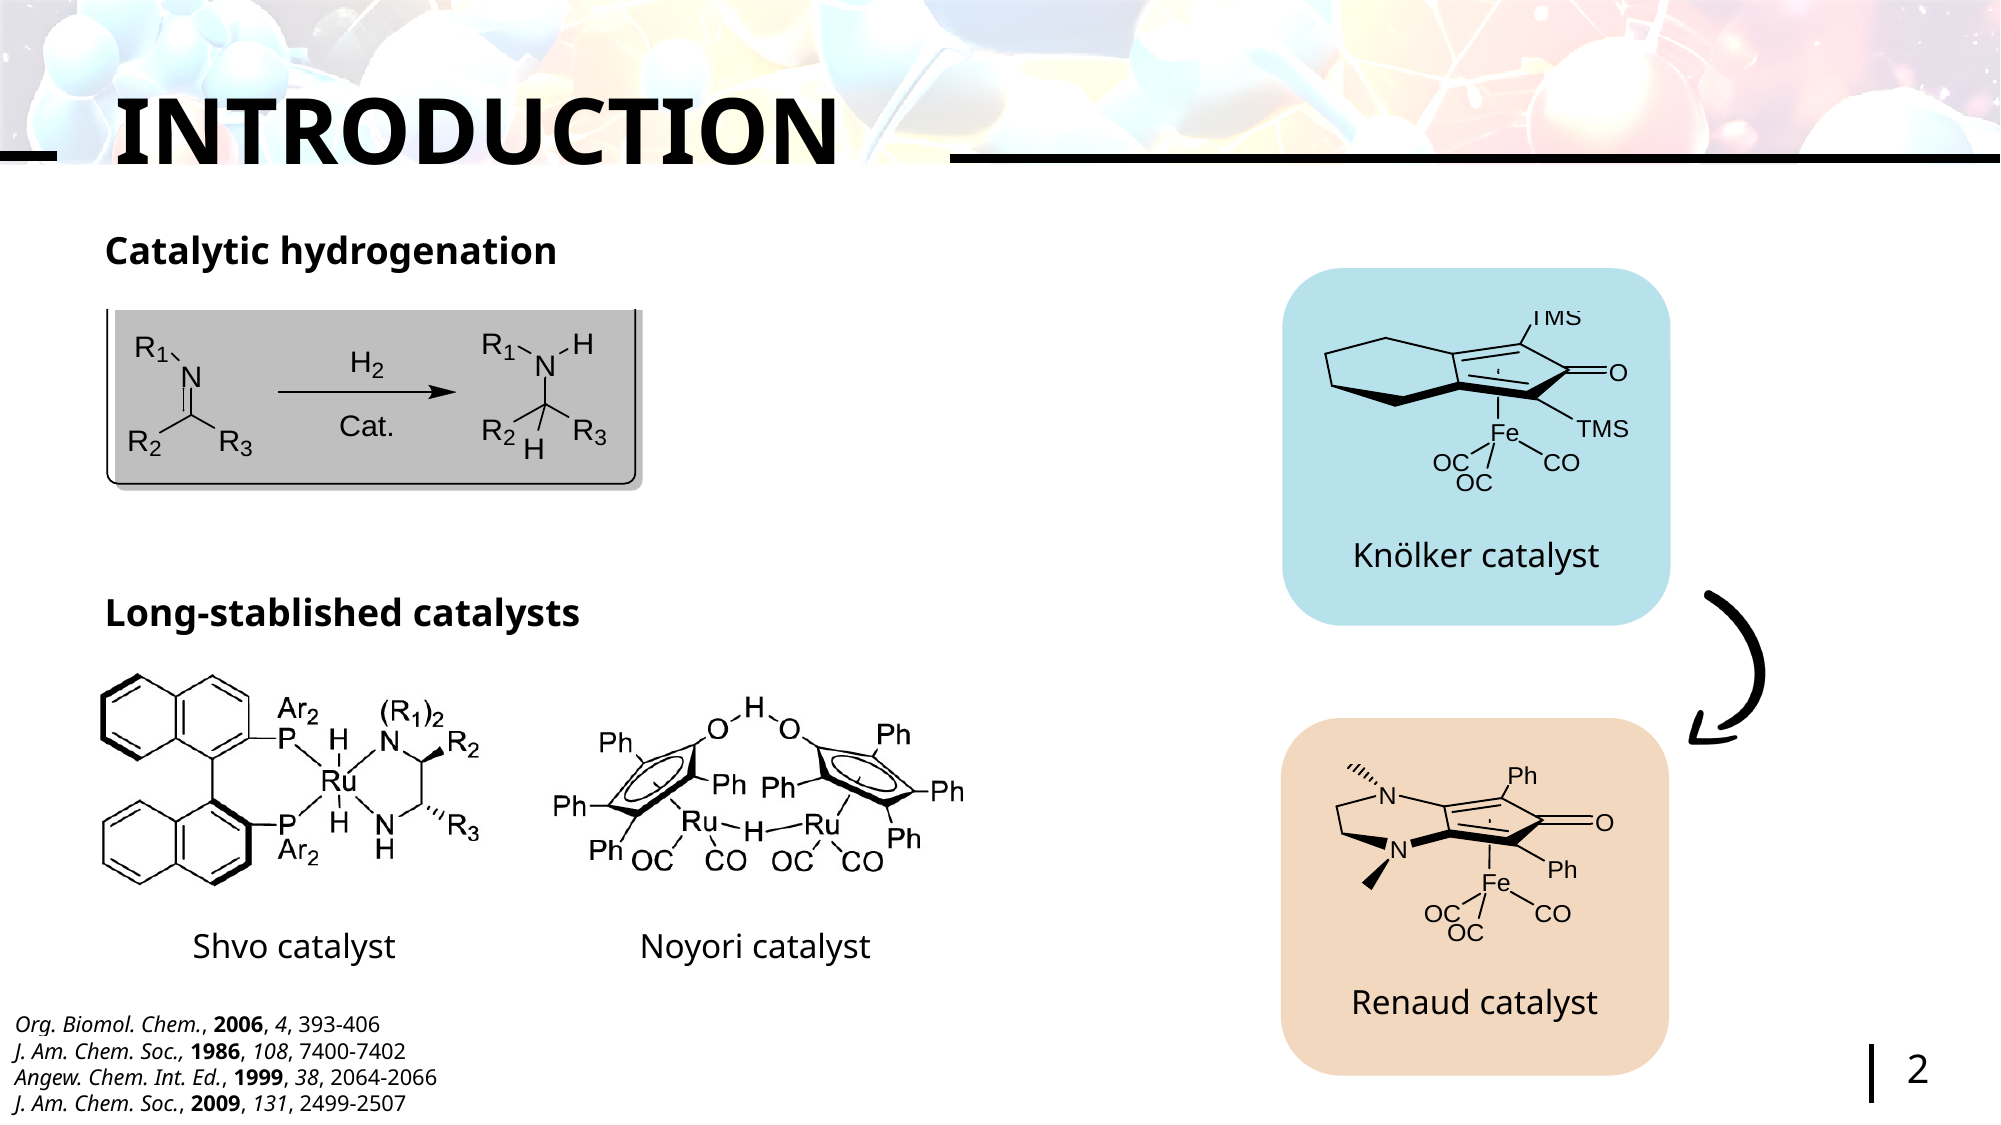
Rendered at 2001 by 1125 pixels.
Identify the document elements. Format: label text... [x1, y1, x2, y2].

text_box [1280, 718, 1670, 1076]
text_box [1322, 764, 1628, 1030]
list 2 [1850, 1043, 1987, 1098]
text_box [100, 309, 649, 527]
text_box Noyori catalyst [603, 917, 908, 973]
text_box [1320, 311, 1633, 583]
title INTRODUCTION [100, 66, 1826, 205]
text_box Catalytic hydrogenation [89, 219, 783, 280]
text_box Org. Biomol. Chem., 2006, 4, 393-406 J. Am. Chem. Soc., 1986, 108, 7400-7402 Angew. Chem. Int. Ed., 1999, 38, 2064-2066 J. Am. Chem. Soc., 2009, 131, 2499-2507 [0, 1003, 1034, 1124]
picture [1584, 546, 1837, 798]
text_box Shvo catalyst [153, 917, 436, 973]
text_box [1282, 268, 1671, 626]
text_box Long-stablished catalysts [89, 581, 783, 641]
picture [547, 673, 963, 888]
picture [100, 673, 489, 888]
